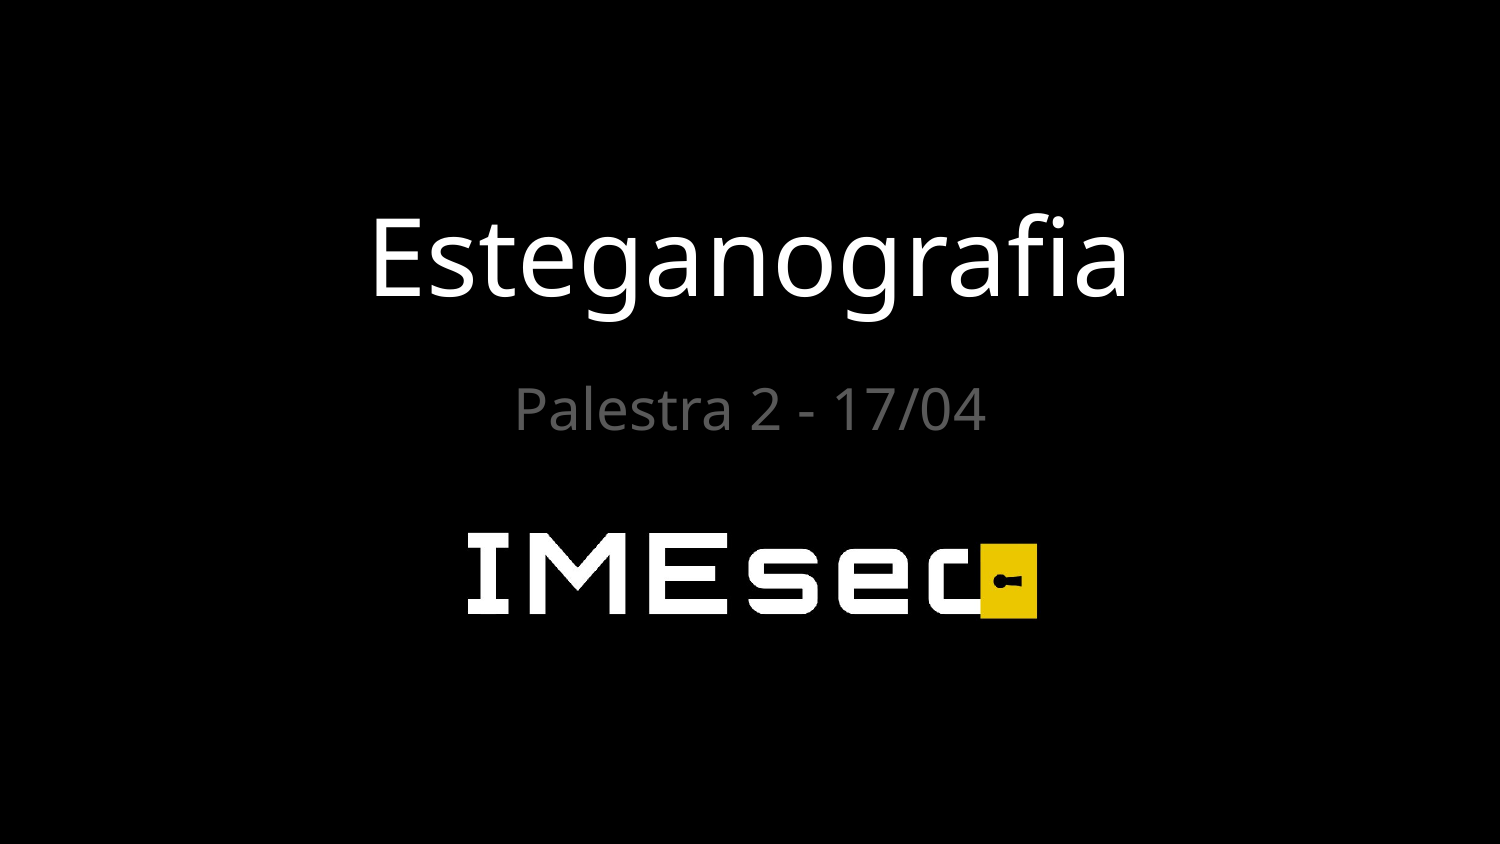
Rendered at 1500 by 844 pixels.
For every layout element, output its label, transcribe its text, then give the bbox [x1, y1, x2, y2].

subtitle Palestra 2 - 17/04 [51, 356, 1449, 487]
picture [458, 523, 1041, 622]
title Esteganografia [51, 126, 1449, 356]
